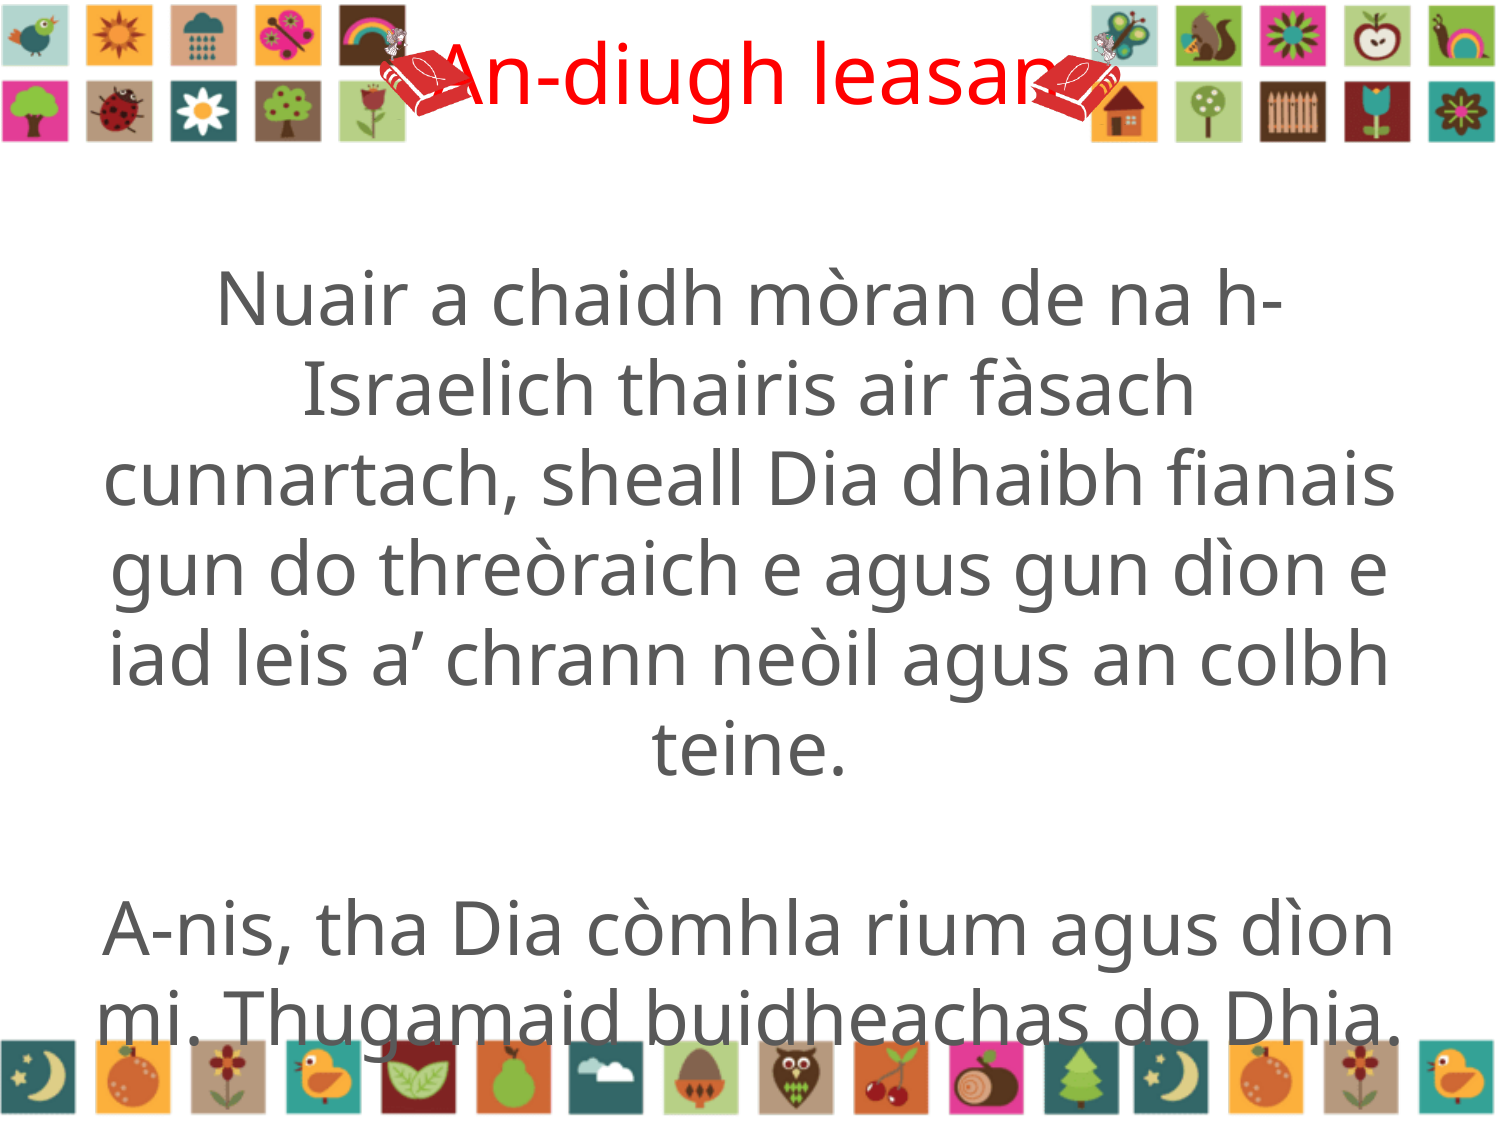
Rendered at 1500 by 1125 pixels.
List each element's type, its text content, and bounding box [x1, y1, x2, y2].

picture [998, 3, 1500, 150]
text_box An-diugh leasan [425, 13, 1078, 129]
picture [0, 3, 505, 150]
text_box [0, 1028, 1500, 1118]
text_box Nuair a chaidh mòran de na h-Israelich thairis air fàsach cunnartach, sheall Dia dhaibh fianais gun do threòraich e agus gun dìon e iad leis a’ chrann neòil agus an colbh teine. A-nis, tha Dia còmhla rium agus dìon mi. Thugamaid buidheachas do Dhia. [76, 243, 1424, 1027]
